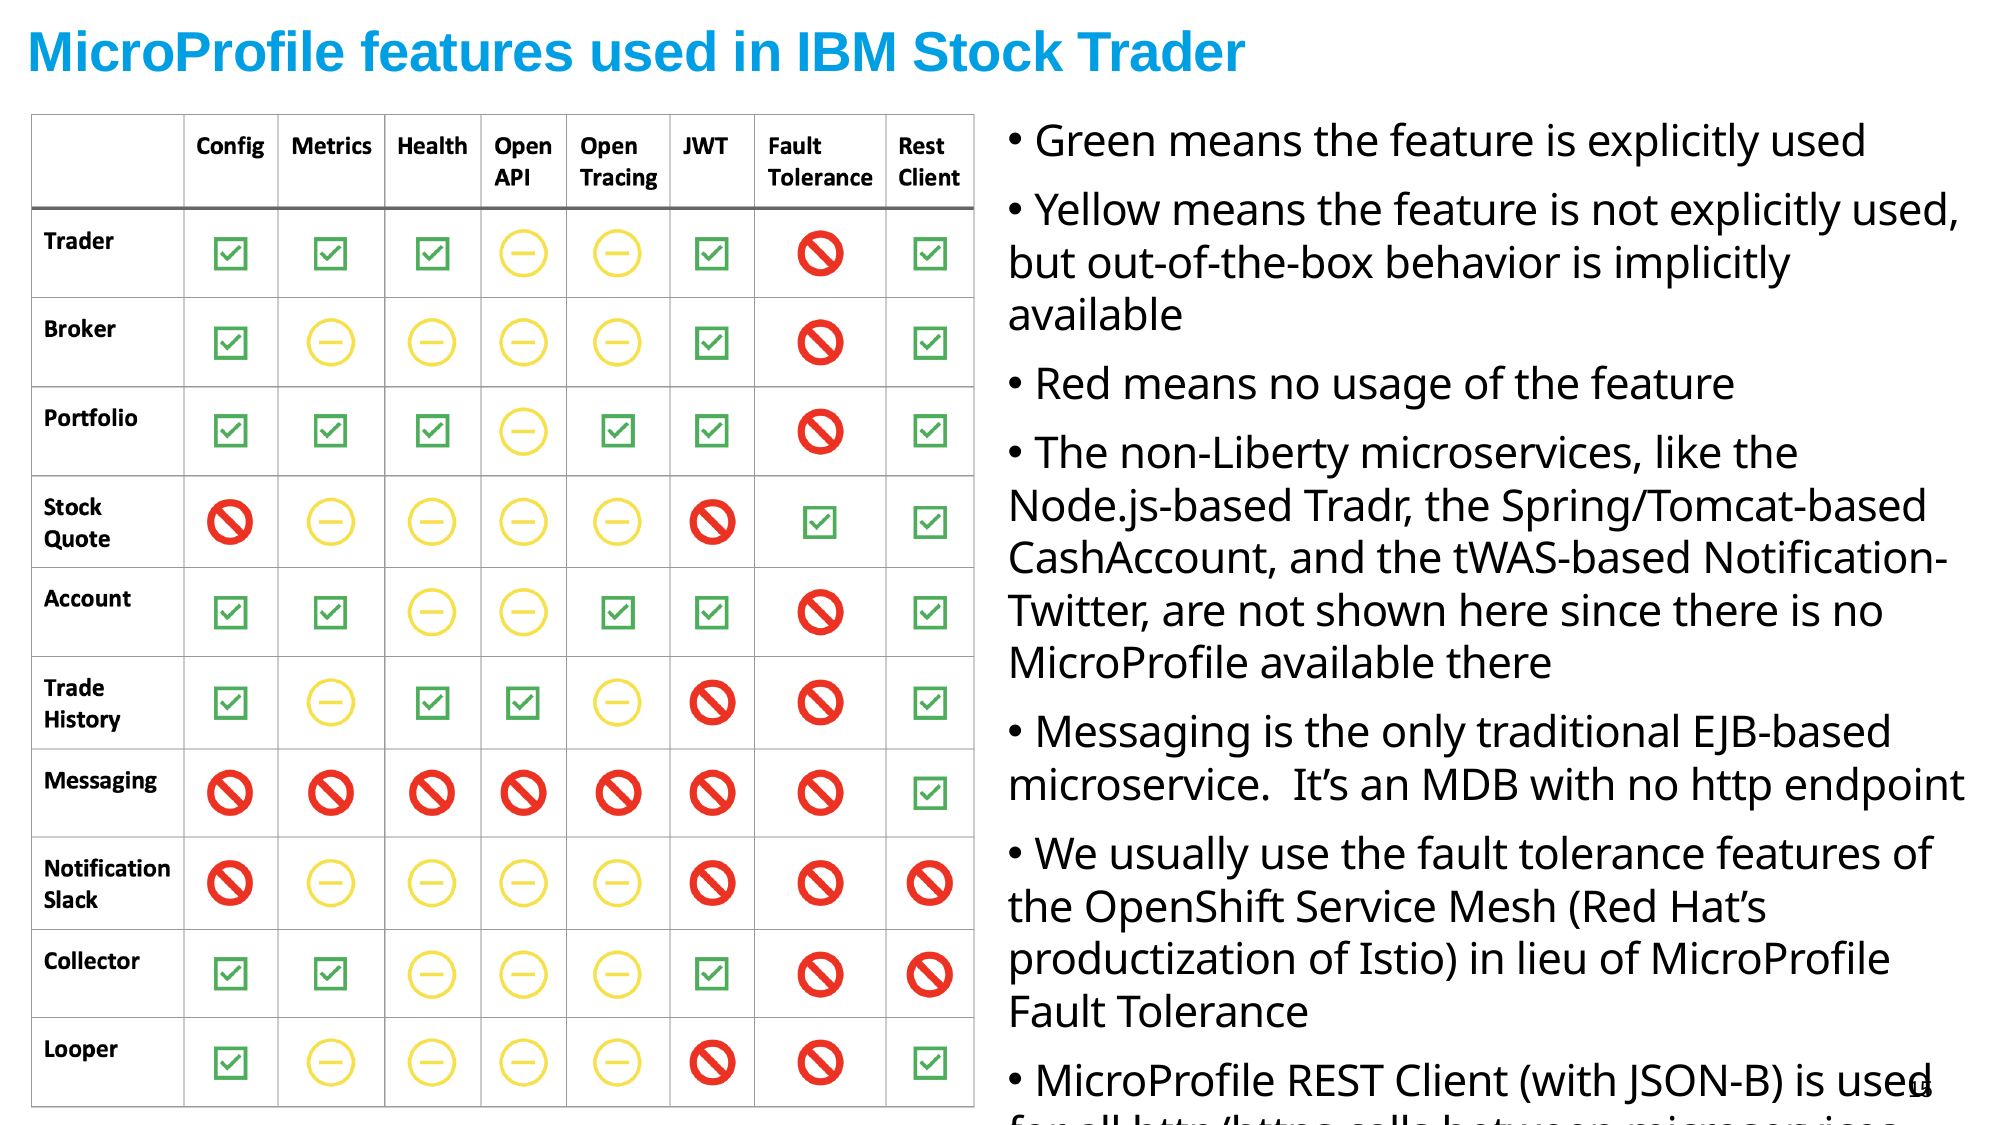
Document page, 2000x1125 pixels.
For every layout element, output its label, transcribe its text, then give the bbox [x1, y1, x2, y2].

picture [27, 112, 979, 1110]
text_box Green means the feature is explicitly used Yellow means the feature is not explicitly used, but out-of-the-box behavior is implicitly available Red means no usage of the feature The non-Liberty microservices, like the Node.js-based Tradr, the Spring/Tomcat-based CashAccount, and the tWAS-based Notification-Twitter, are not shown here since there is no MicroProfile available there Messaging is the only traditional EJB-based microservice. It’s an MDB with no http endpoint We usually use the fault tolerance features of the OpenShift Service Mesh (Red Hat’s productization of Istio) in lieu of MicroProfile Fault Tolerance MicroProfile REST Client (with JSON-B) is used for all http/https calls between microservices Trade History also uses mpReactiveMessaging [1007, 112, 1972, 1125]
title MicroProfile features used in IBM Stock Trader [27, 15, 1800, 84]
